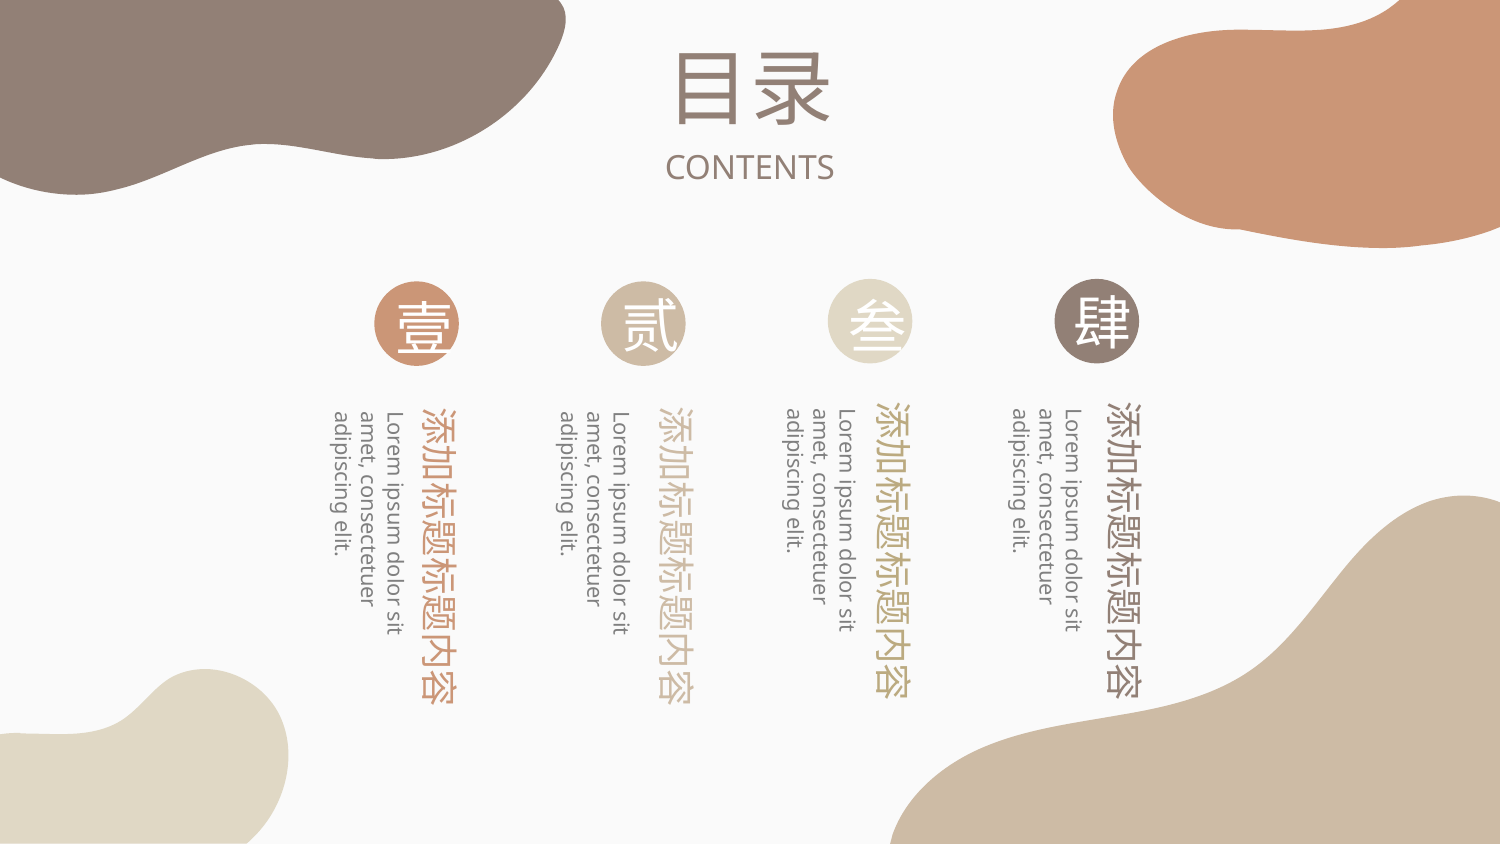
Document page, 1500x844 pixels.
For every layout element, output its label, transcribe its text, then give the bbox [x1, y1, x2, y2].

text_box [827, 278, 913, 369]
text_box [601, 281, 686, 368]
text_box 添加标题标题内容 [631, 391, 708, 710]
text_box [0, 0, 567, 196]
text_box Lorem ipsum dolor sit amet, consectetuer adipiscing elit. [785, 393, 869, 707]
text_box Lorem ipsum dolor sit amet, consectetuer adipiscing elit. [333, 396, 417, 710]
text_box CONTENTS [608, 139, 892, 194]
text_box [374, 281, 459, 366]
text_box 目录 [651, 28, 849, 139]
text_box 添加标题标题内容 [1079, 386, 1156, 705]
text_box 添加标题标题内容 [394, 392, 470, 711]
text_box [890, 495, 1500, 844]
text_box 添加标题标题内容 [849, 386, 925, 705]
text_box Lorem ipsum dolor sit amet, consectetuer adipiscing elit. [559, 396, 643, 710]
text_box [0, 668, 290, 844]
text_box [1113, 0, 1500, 249]
text_box Lorem ipsum dolor sit amet, consectetuer adipiscing elit. [1011, 393, 1095, 707]
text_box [1054, 278, 1140, 365]
